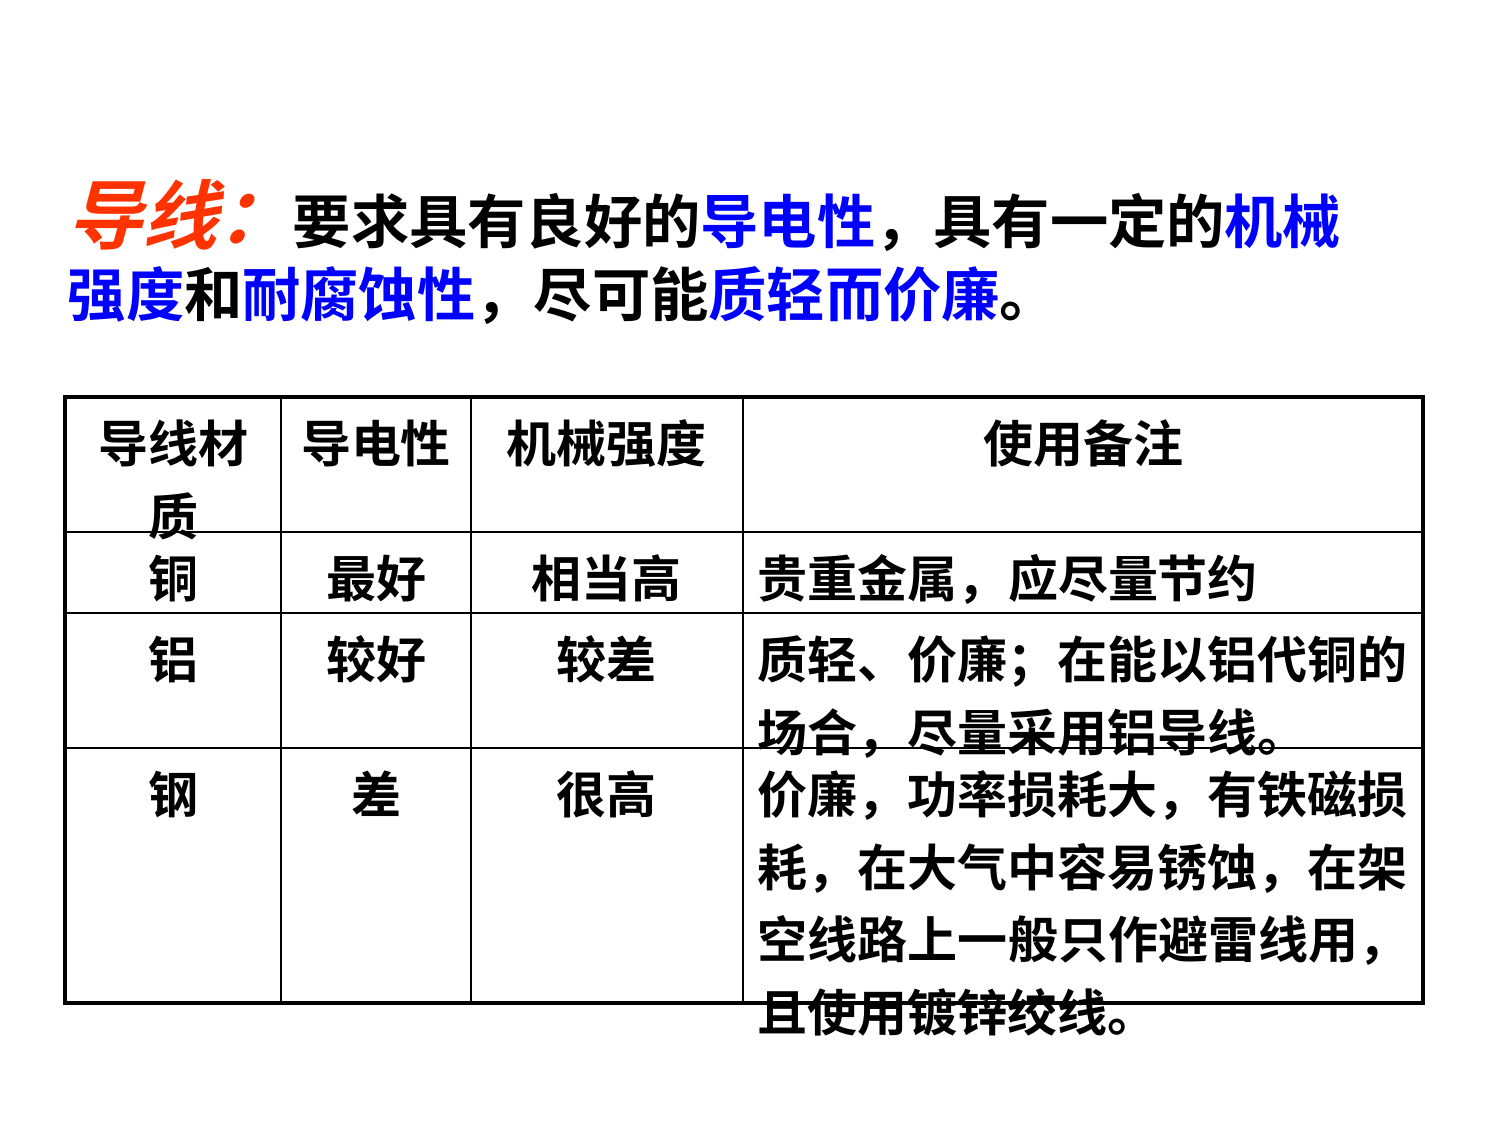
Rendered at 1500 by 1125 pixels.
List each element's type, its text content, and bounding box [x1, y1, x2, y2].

table_cell 质轻、价廉；在能以铝代铜的场合，尽量采用铝导线。 [744, 614, 1421, 747]
table_header 导电性 [282, 399, 470, 531]
table_cell 钢 [67, 749, 280, 1001]
text_box 导线：要求具有良好的导电性，具有一定的机械强度和耐腐蚀性，尽可能质轻而价廉。 [53, 160, 1391, 336]
table_cell 铝 [67, 614, 280, 747]
table_cell 较差 [472, 614, 742, 747]
table_cell 较好 [282, 614, 470, 747]
table_cell 很高 [472, 749, 742, 1001]
table_cell 相当高 [472, 533, 742, 612]
table_cell 差 [282, 749, 470, 1001]
table_cell 铜 [67, 533, 280, 612]
table_cell 最好 [282, 533, 470, 612]
table_header 使用备注 [744, 399, 1421, 531]
table_cell 价廉，功率损耗大，有铁磁损耗，在大气中容易锈蚀，在架空线路上一般只作避雷线用，且使用镀锌绞线。 [744, 749, 1421, 1001]
table_header 导线材质 [67, 399, 280, 531]
table_header 机械强度 [472, 399, 742, 531]
table_cell 贵重金属，应尽量节约 [744, 533, 1421, 612]
